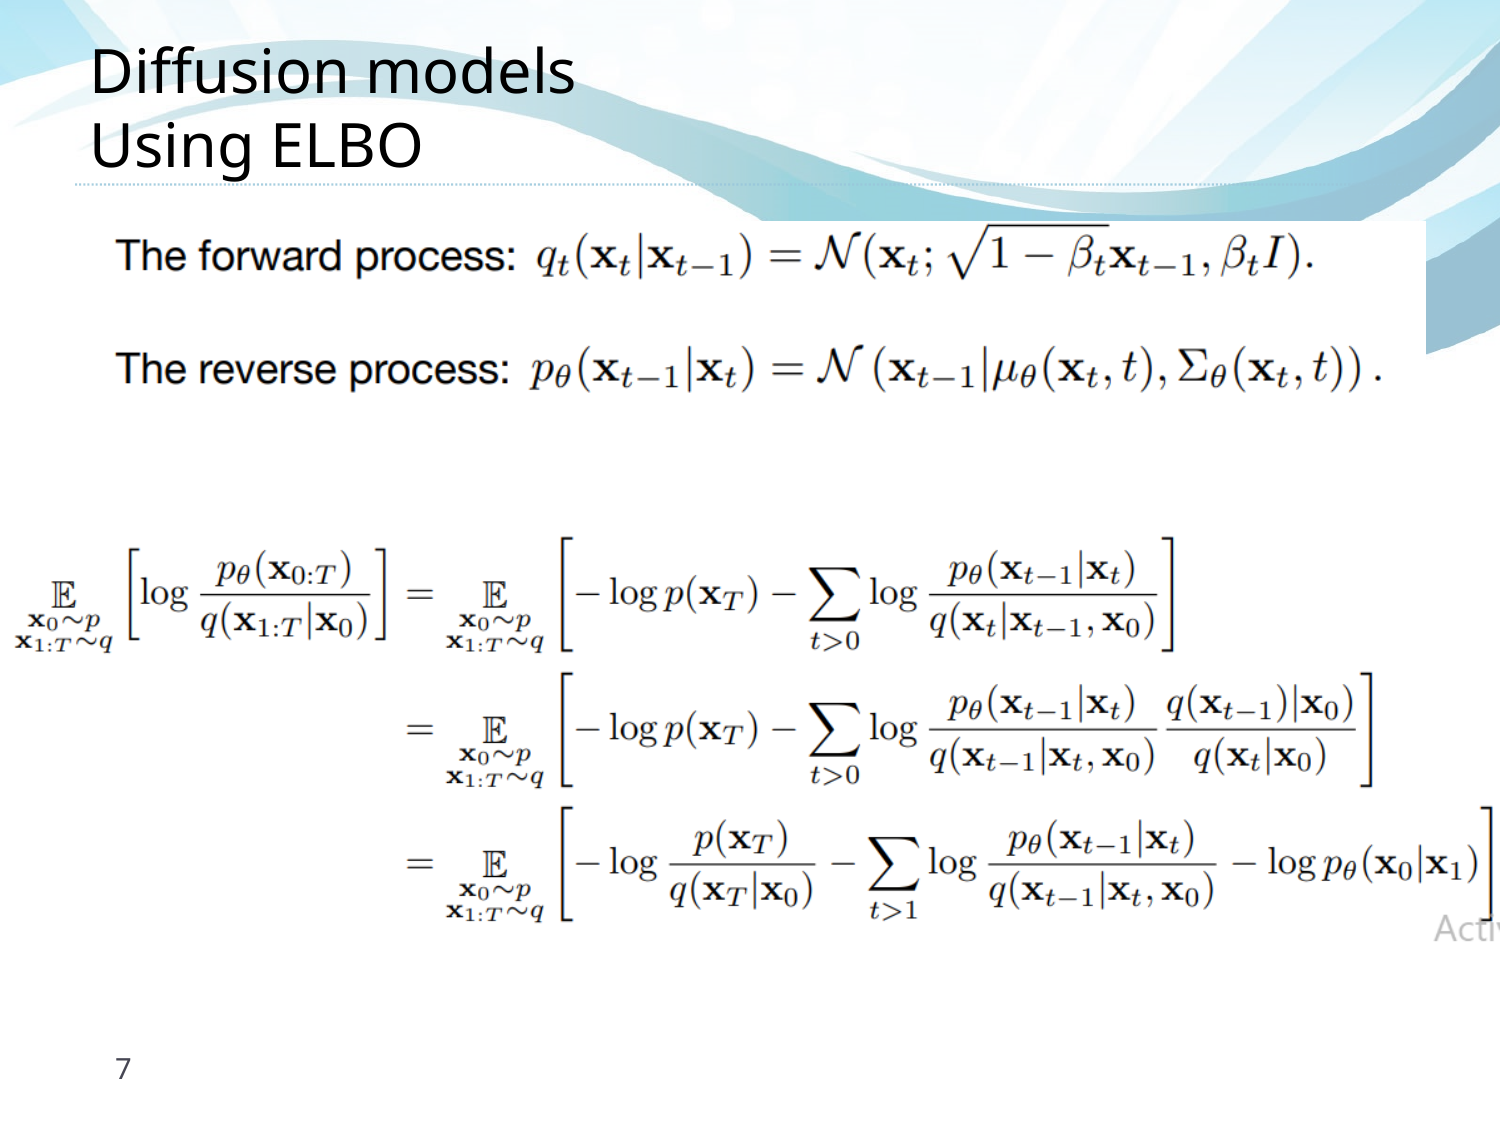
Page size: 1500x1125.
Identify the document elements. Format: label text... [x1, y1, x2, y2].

picture [107, 221, 1426, 422]
picture [0, 514, 1500, 955]
slide_number 7 [100, 1042, 426, 1103]
title Diffusion models Using ELBO [75, 24, 1425, 188]
